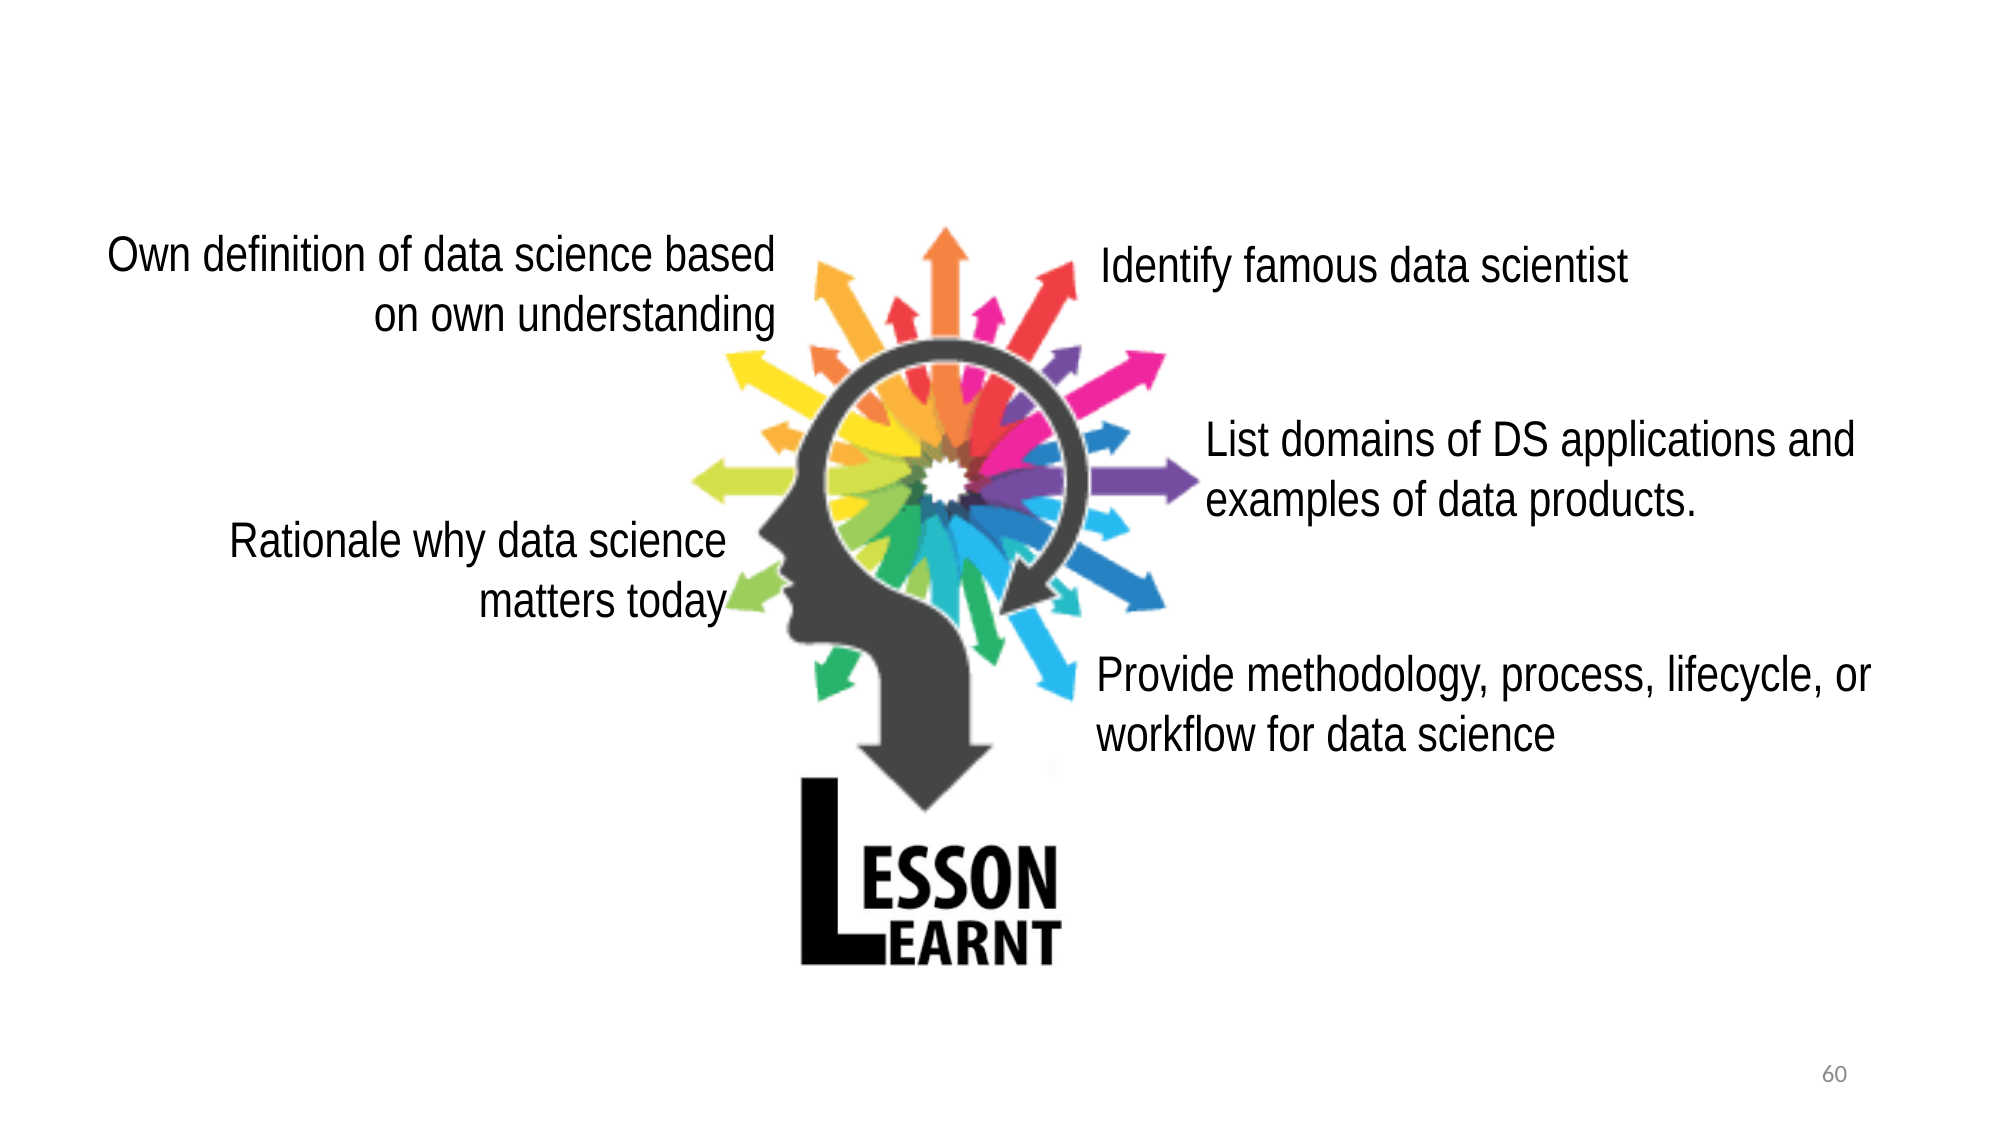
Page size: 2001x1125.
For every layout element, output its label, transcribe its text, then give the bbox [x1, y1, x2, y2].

text_box Own definition of data science based on own understanding [77, 213, 792, 349]
text_box Identify famous data scientist [1214, 225, 1656, 301]
text_box Rationale why data science matters today [98, 500, 678, 635]
slide_number 60 [1412, 1042, 1863, 1103]
picture [678, 217, 1214, 1043]
text_box Provide methodology, process, lifecycle, or workflow for data science [1214, 634, 1927, 769]
text_box List domains of DS applications and examples of data products. [1214, 399, 1904, 535]
